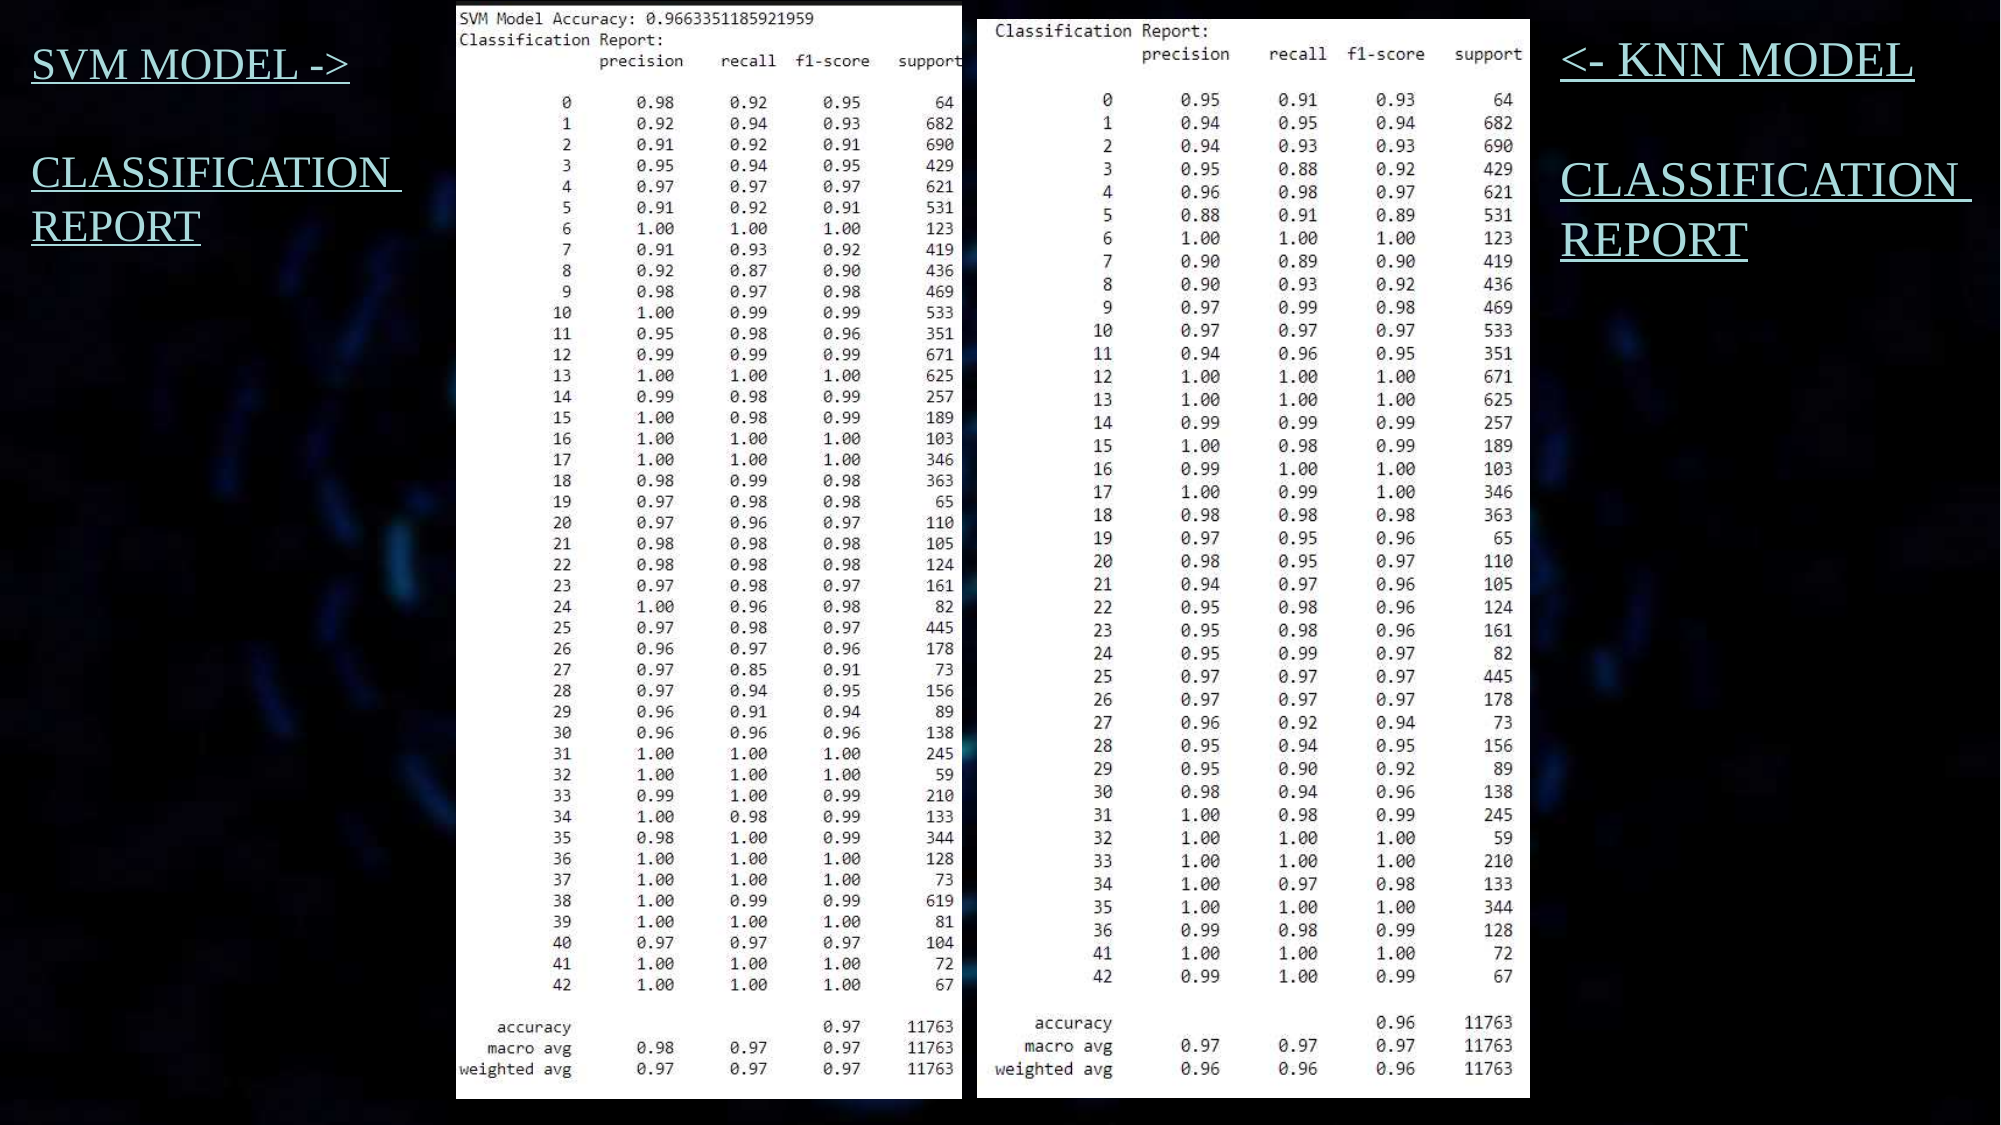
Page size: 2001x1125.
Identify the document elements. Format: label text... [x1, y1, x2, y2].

text_box SVM Model -> Classification Report [16, 26, 456, 260]
text_box <- KNN Model Classification Report [1545, 19, 2000, 330]
picture [0, 0, 2001, 1125]
